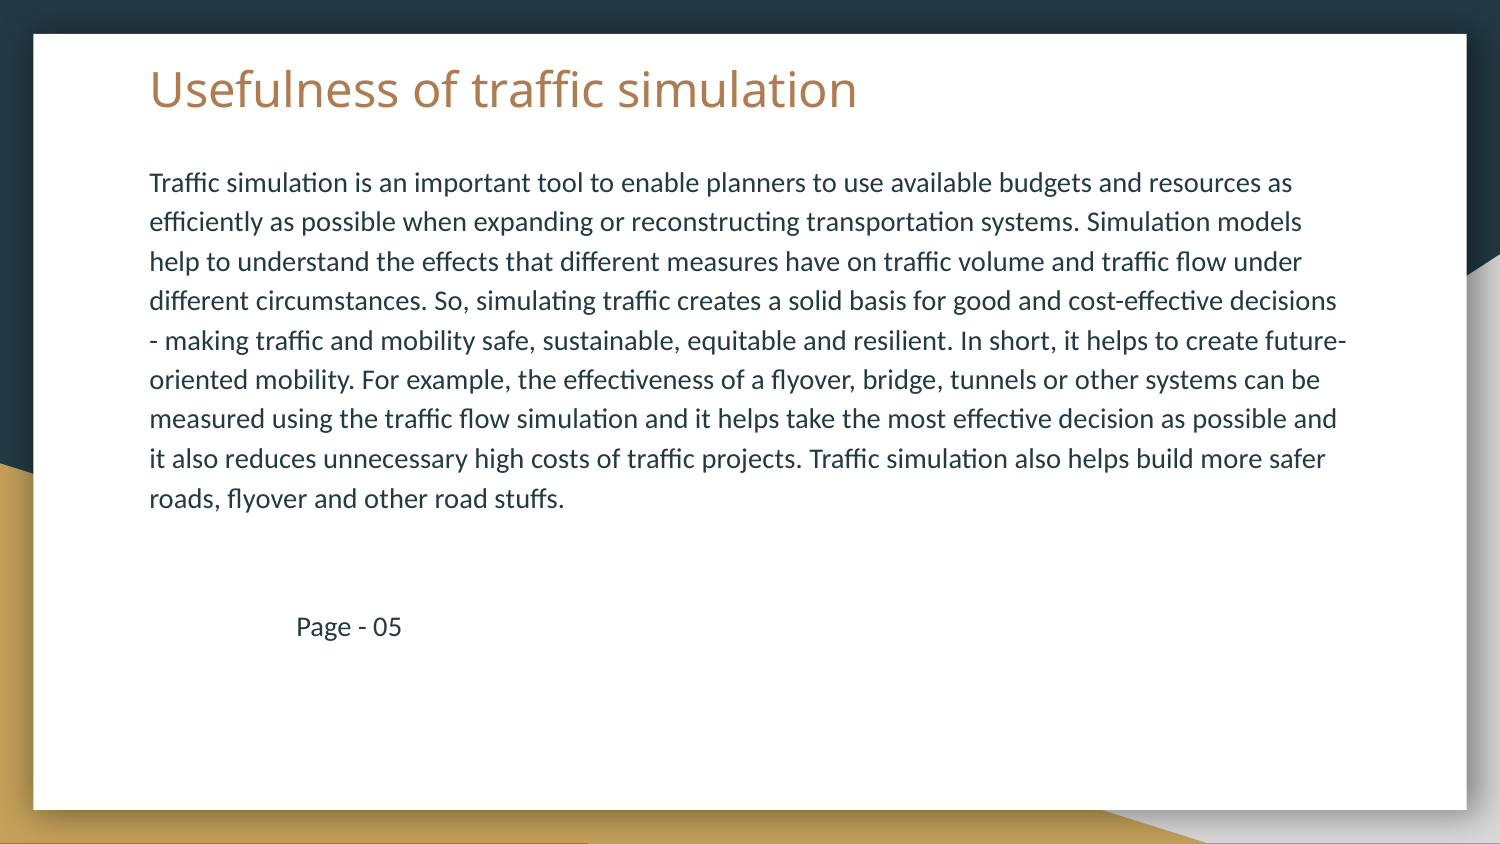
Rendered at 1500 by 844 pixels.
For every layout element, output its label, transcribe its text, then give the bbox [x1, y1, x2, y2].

title Usefulness of traffic simulation [134, 43, 1366, 133]
list Traffic simulation is an important tool to enable planners to use available budgets and resources as efficiently as possible when expanding or reconstructing transportation systems. Simulation models help to understand the effects that different measures have on traffic volume and traffic flow under different circumstances. So, simulating traffic creates a solid basis for good and cost-effective decisions - making traffic and mobility safe, sustainable, equitable and resilient. In short, it helps to create future-oriented mobility. For example, the effectiveness of a flyover, bridge, tunnels or other systems can be measured using the traffic flow simulation and it helps take the most effective decision as possible and it also reduces unnecessary high costs of traffic projects. Traffic simulation also helps build more safer roads, flyover and other road stuffs. Page - 05 [134, 143, 1366, 729]
